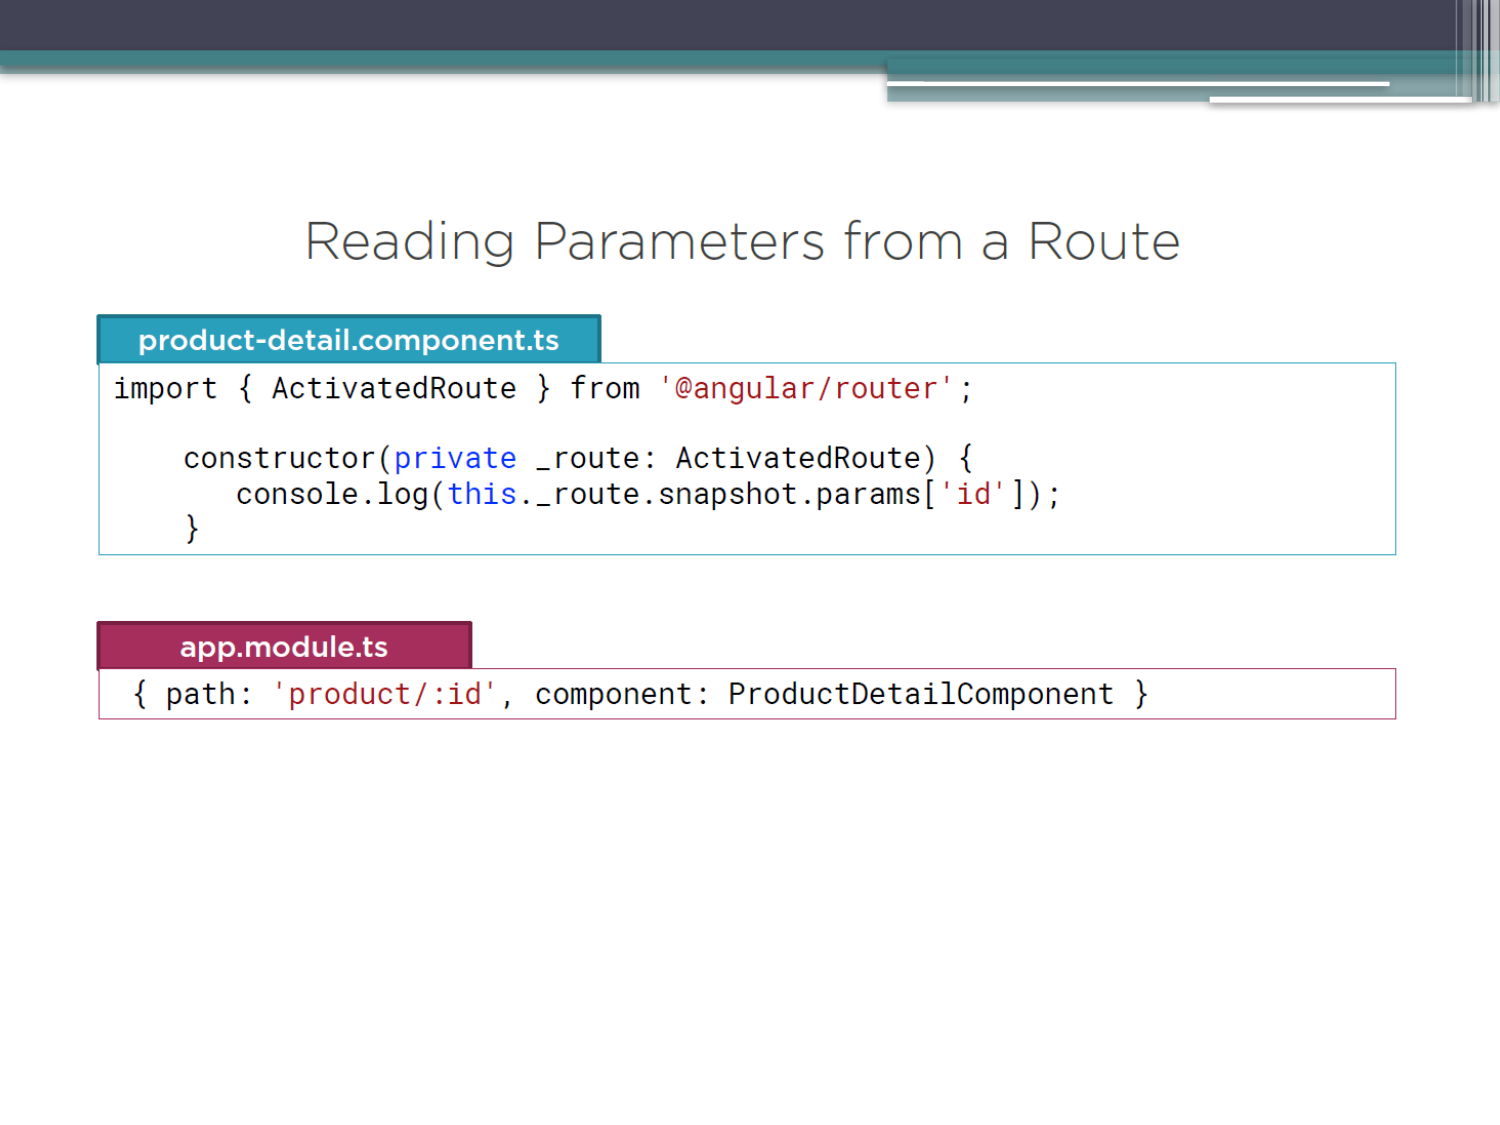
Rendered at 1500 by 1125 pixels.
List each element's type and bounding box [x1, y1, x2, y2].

list [74, 187, 1426, 741]
